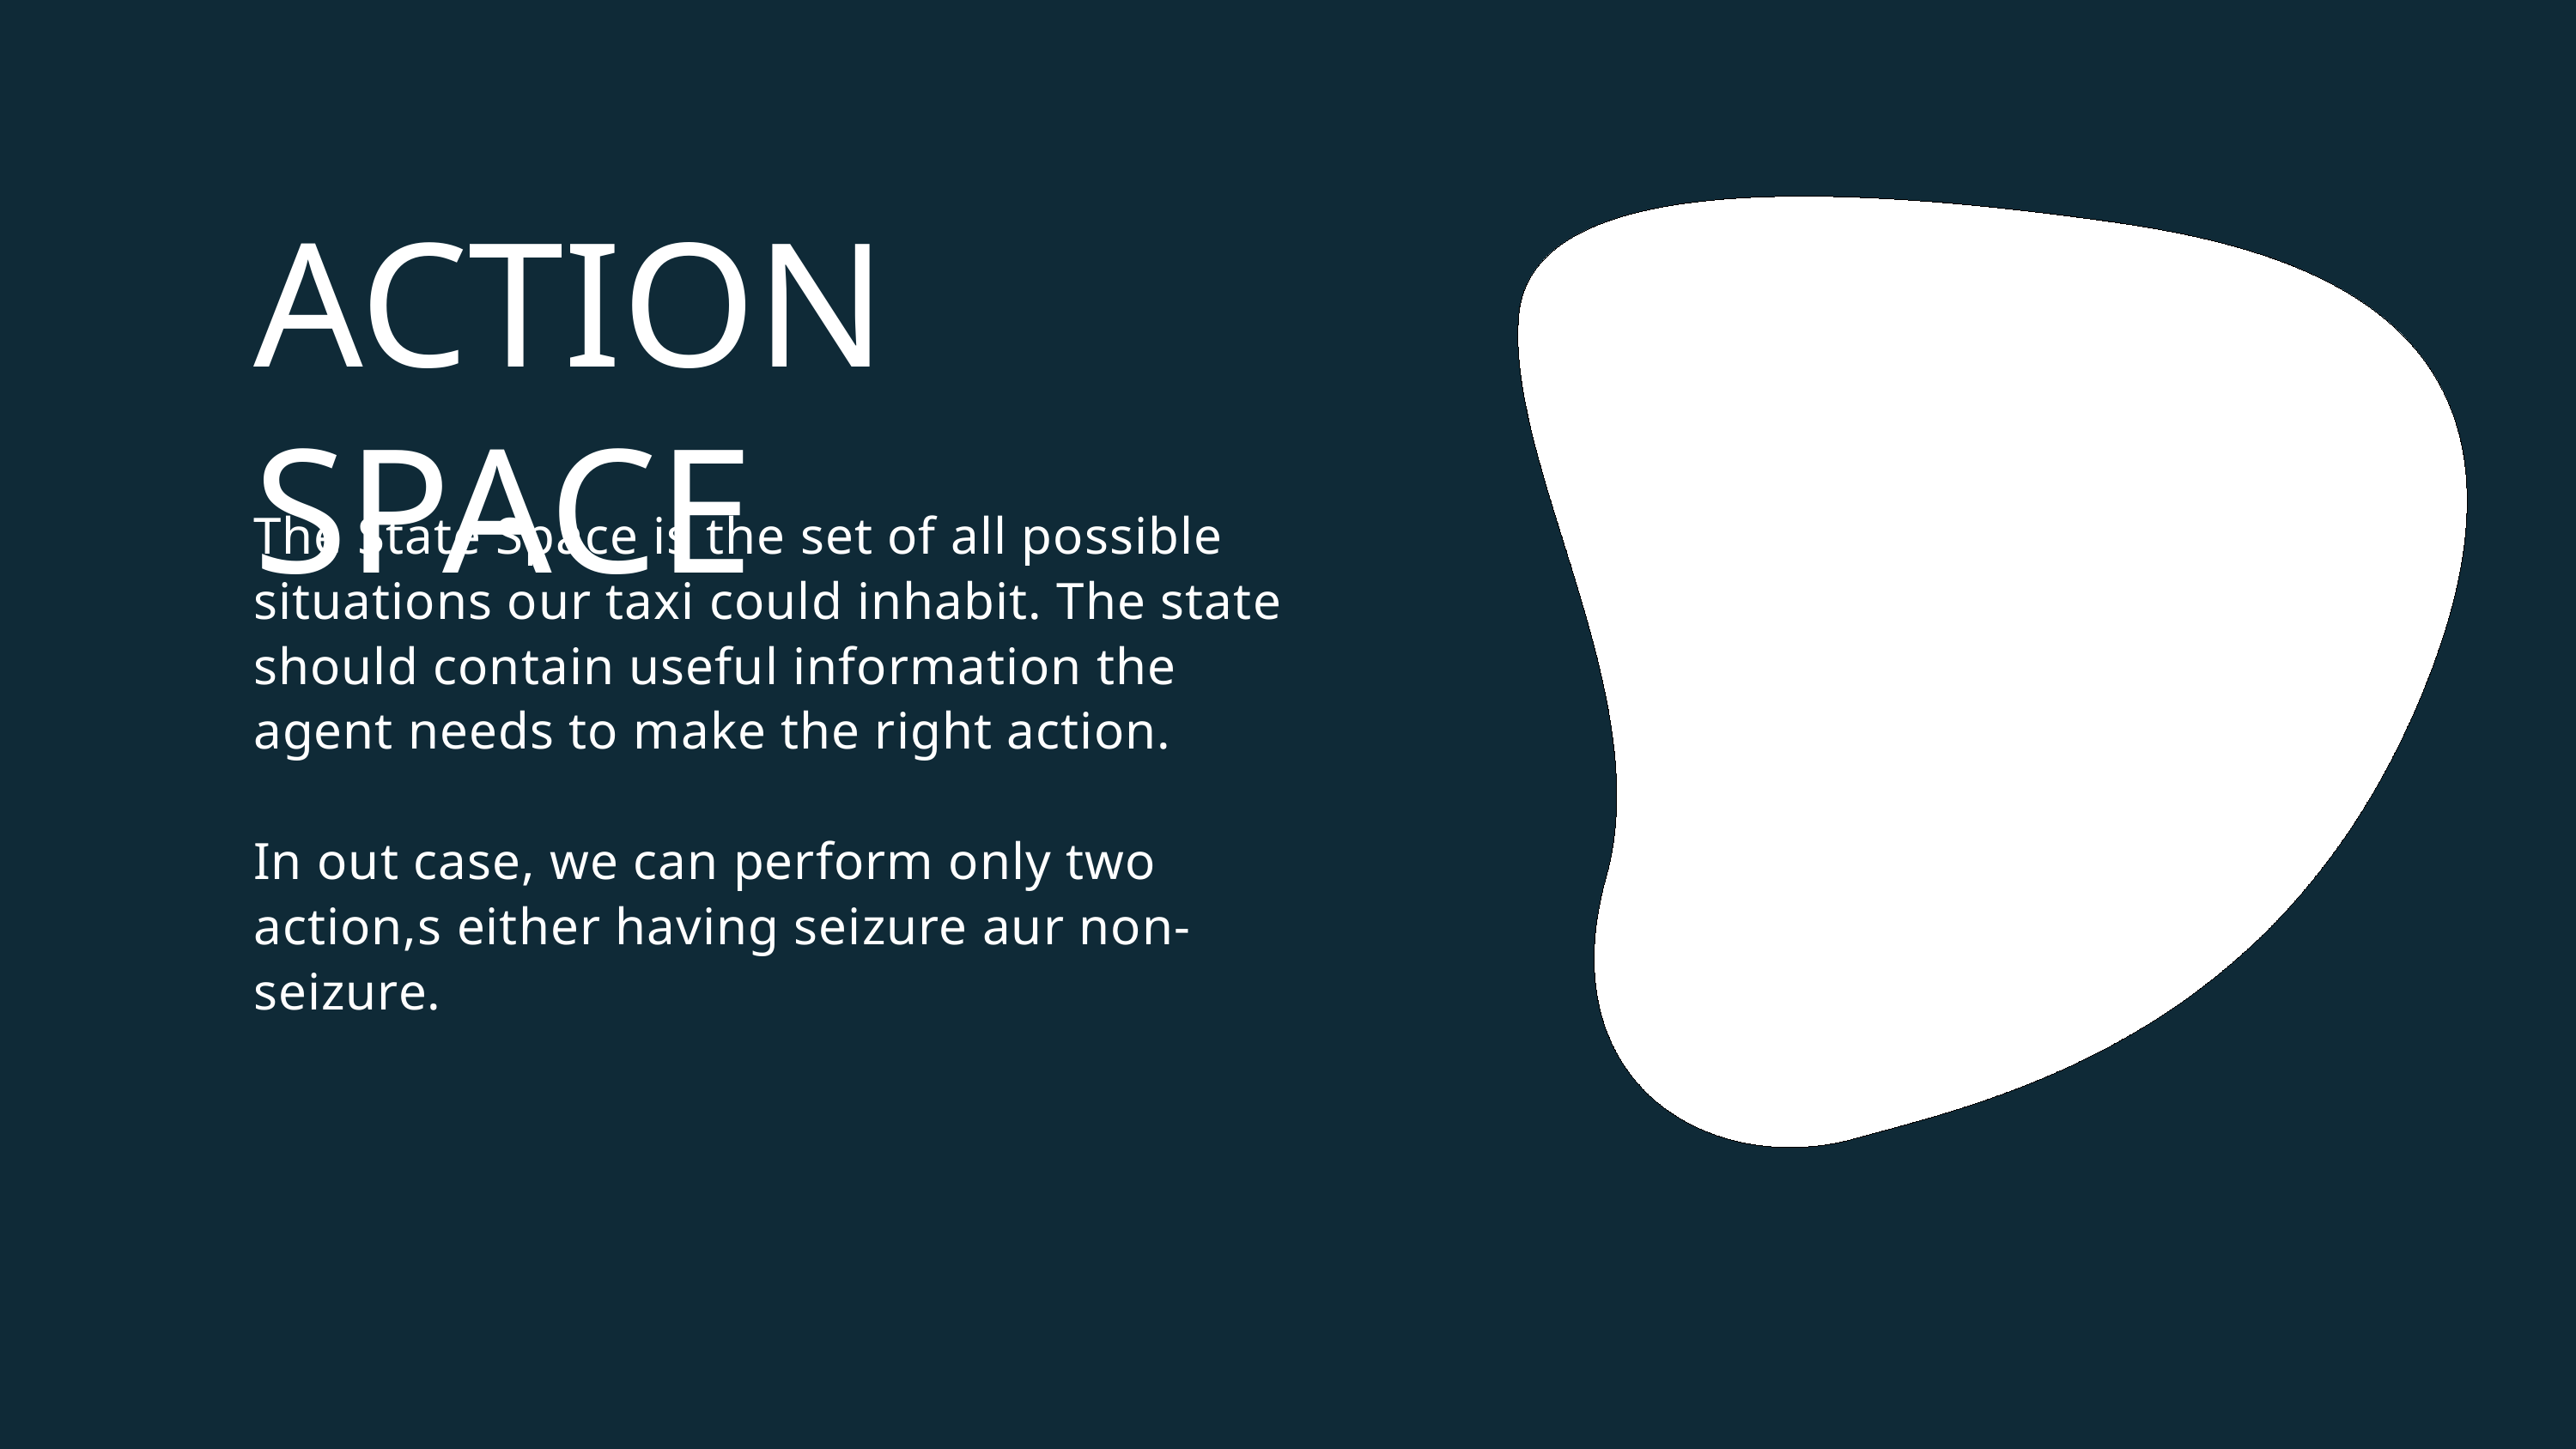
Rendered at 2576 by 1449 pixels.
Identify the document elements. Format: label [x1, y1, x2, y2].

text_box [253, 196, 1321, 1253]
text_box [1517, 196, 2468, 1148]
